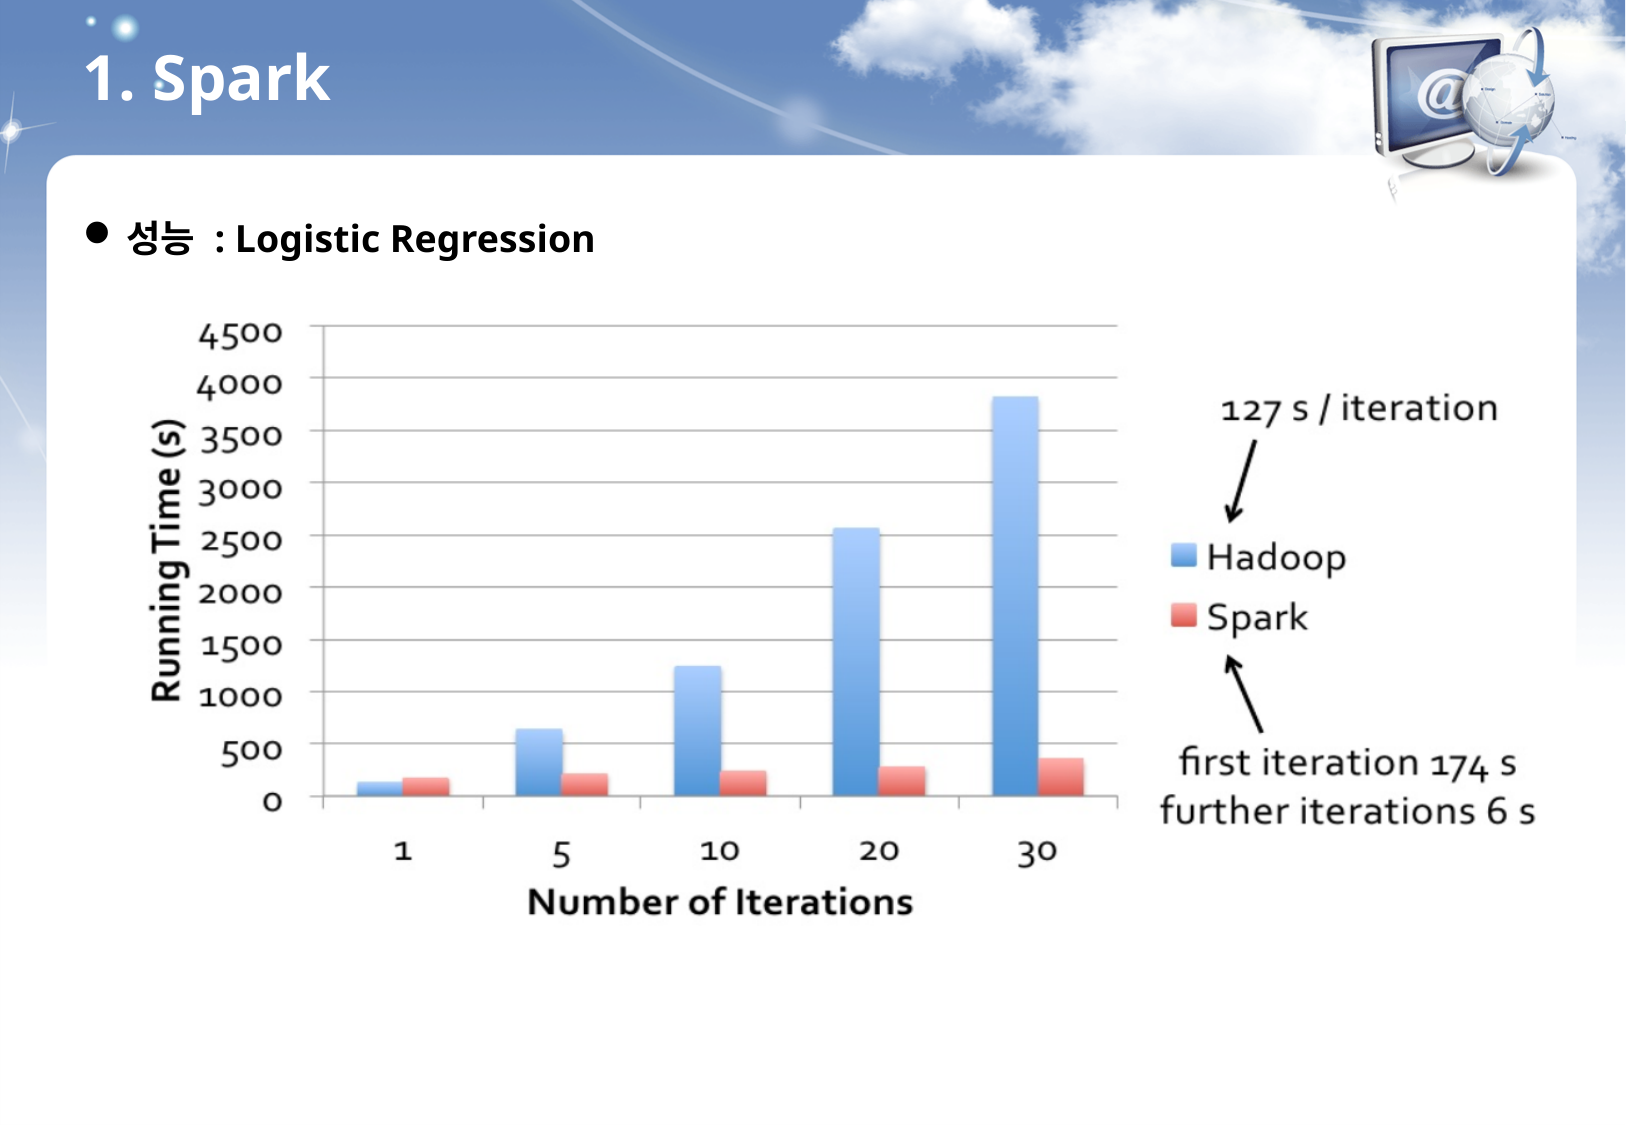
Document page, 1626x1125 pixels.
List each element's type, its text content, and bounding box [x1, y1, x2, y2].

title 성능 : Logistic Regression [68, 198, 625, 402]
text_box 1. Spark [68, 31, 1464, 138]
picture [0, 0, 1626, 1125]
